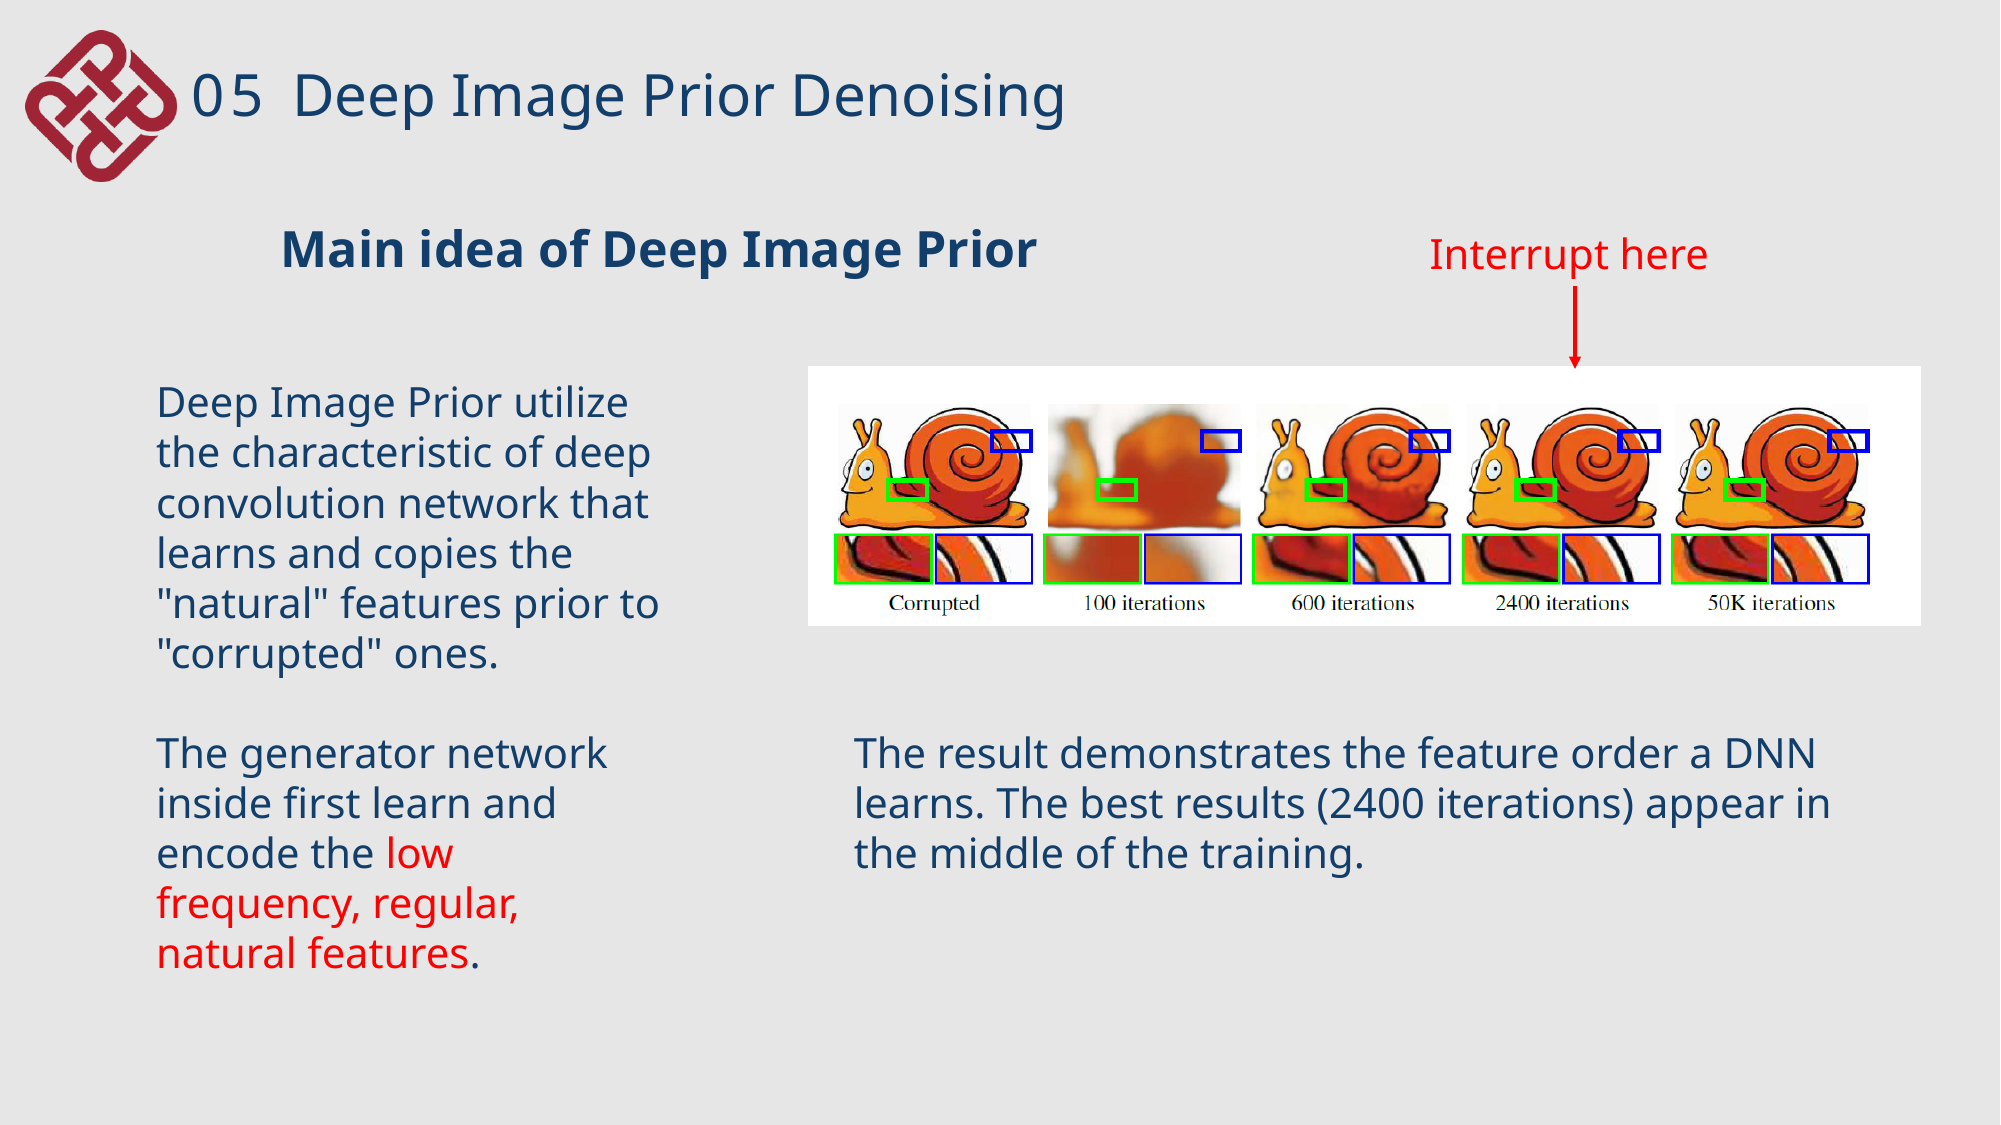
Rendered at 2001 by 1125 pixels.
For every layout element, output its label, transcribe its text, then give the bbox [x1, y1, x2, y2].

text_box Deep Image Prior utilize the characteristic of deep convolution network that learns and copies the "natural" features prior to "corrupted" ones. The generator network inside first learn and encode the low frequency, regular, natural features. [141, 368, 683, 984]
text_box Interrupt here [1414, 220, 1956, 285]
text_box The result demonstrates the feature order a DNN learns. The best results (2400 iterations) appear in the middle of the training. [838, 719, 1891, 935]
text_box Main idea of Deep Image Prior [190, 209, 1143, 285]
picture [25, 30, 177, 182]
text_box 05 Deep Image Prior Denoising [176, 50, 1253, 206]
picture [808, 366, 1921, 626]
